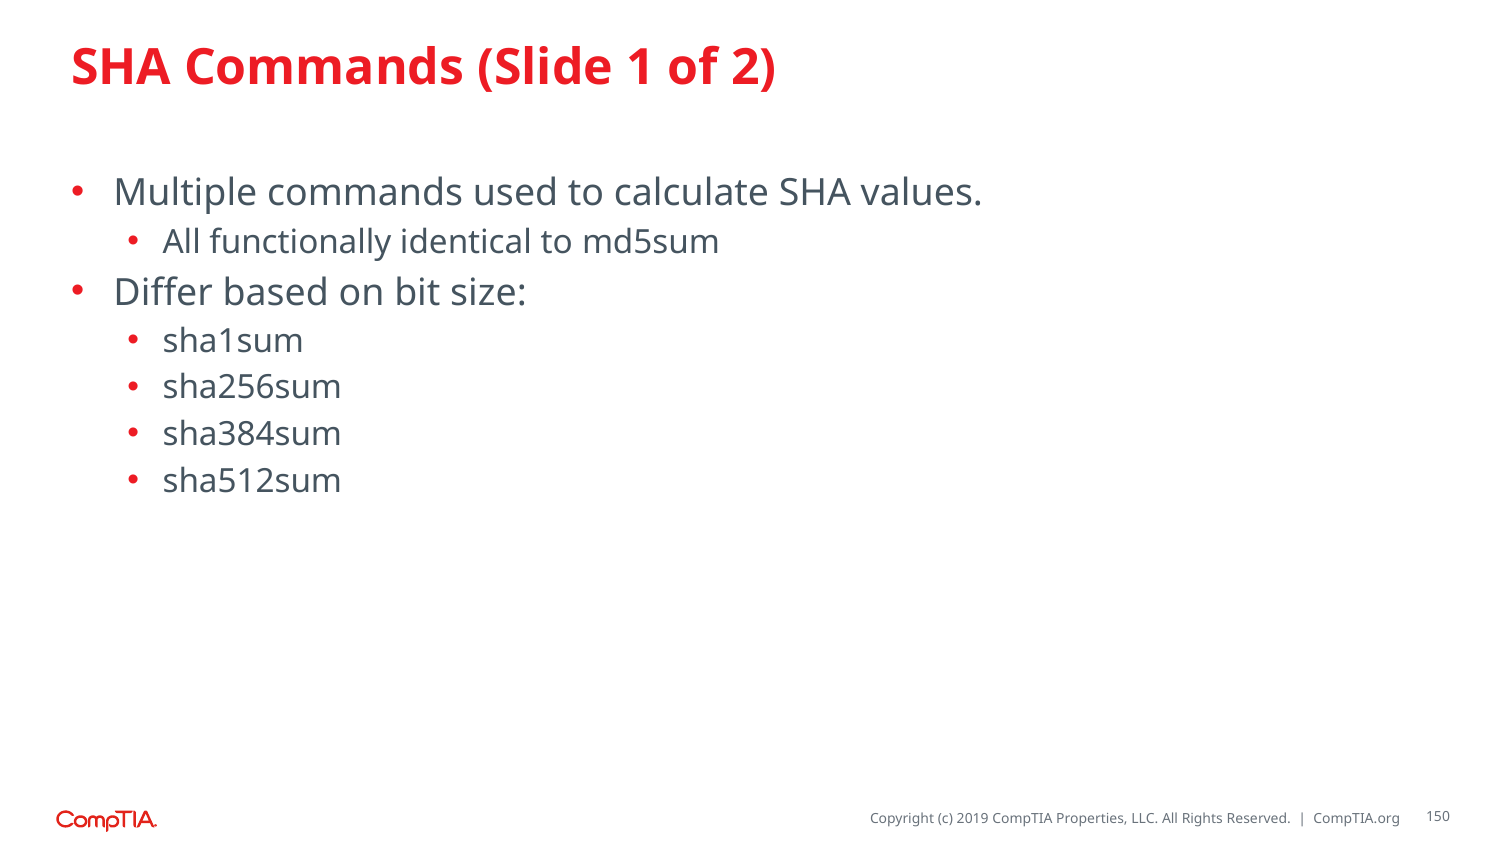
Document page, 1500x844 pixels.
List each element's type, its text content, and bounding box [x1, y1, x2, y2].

slide_number 150 [1407, 800, 1450, 835]
list Multiple commands used to calculate SHA values. All functionally identical to md5sum Differ based on bit size: sha1sum sha256sum sha384sum sha512sum [56, 160, 1444, 746]
title SHA Commands (Slide 1 of 2) [56, 12, 1444, 117]
